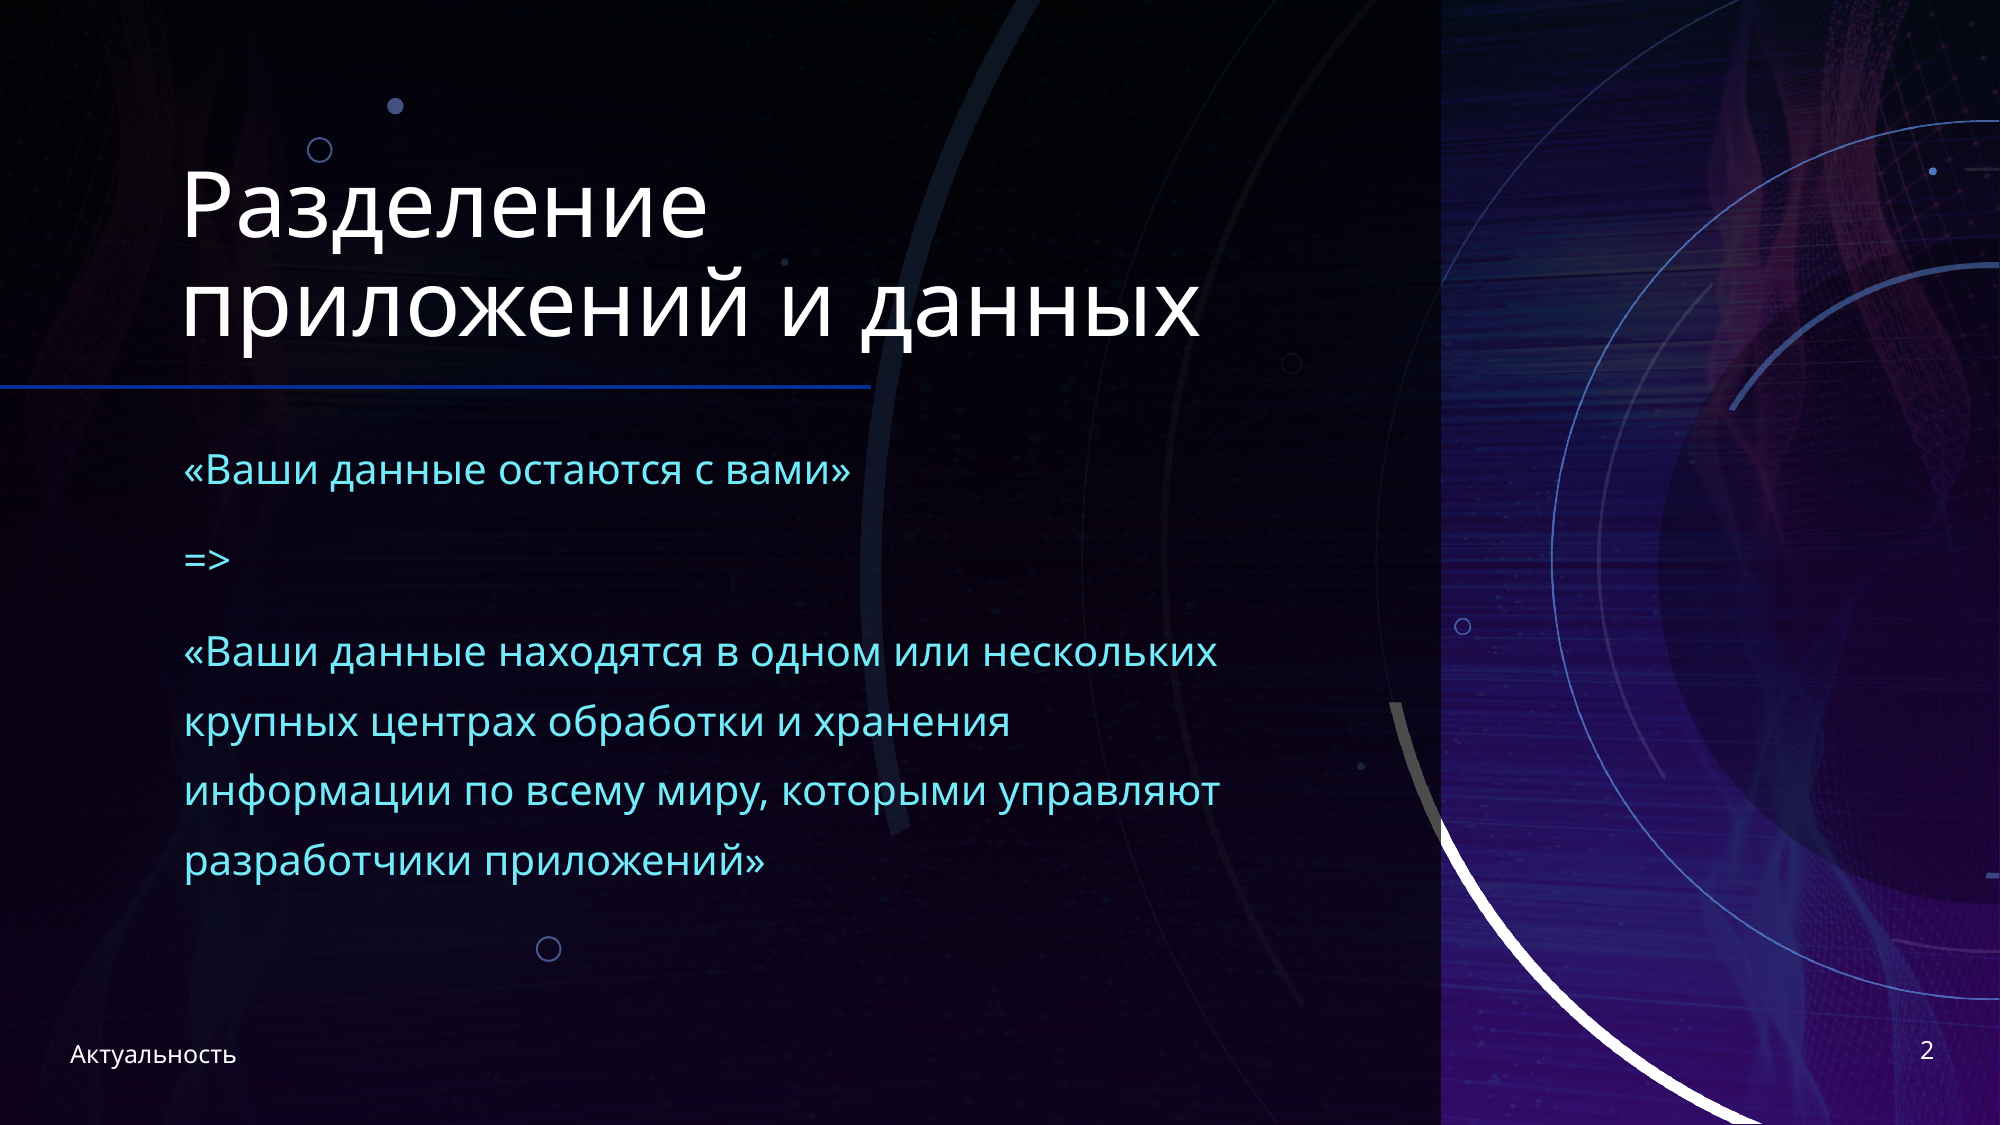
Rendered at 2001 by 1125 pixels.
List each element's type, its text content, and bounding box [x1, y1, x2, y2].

picture [730, 0, 2000, 1124]
slide_number 2 [1499, 1021, 1950, 1082]
footer Актуальность [55, 1023, 731, 1084]
list «Ваши данные остаются с вами» => «Ваши данные находятся в одном или нескольких крупных центрах обработки и хранения информации по всему миру, которыми управляют разработчики приложений» [168, 415, 1299, 900]
title Разделение приложений и данных [164, 172, 1299, 364]
